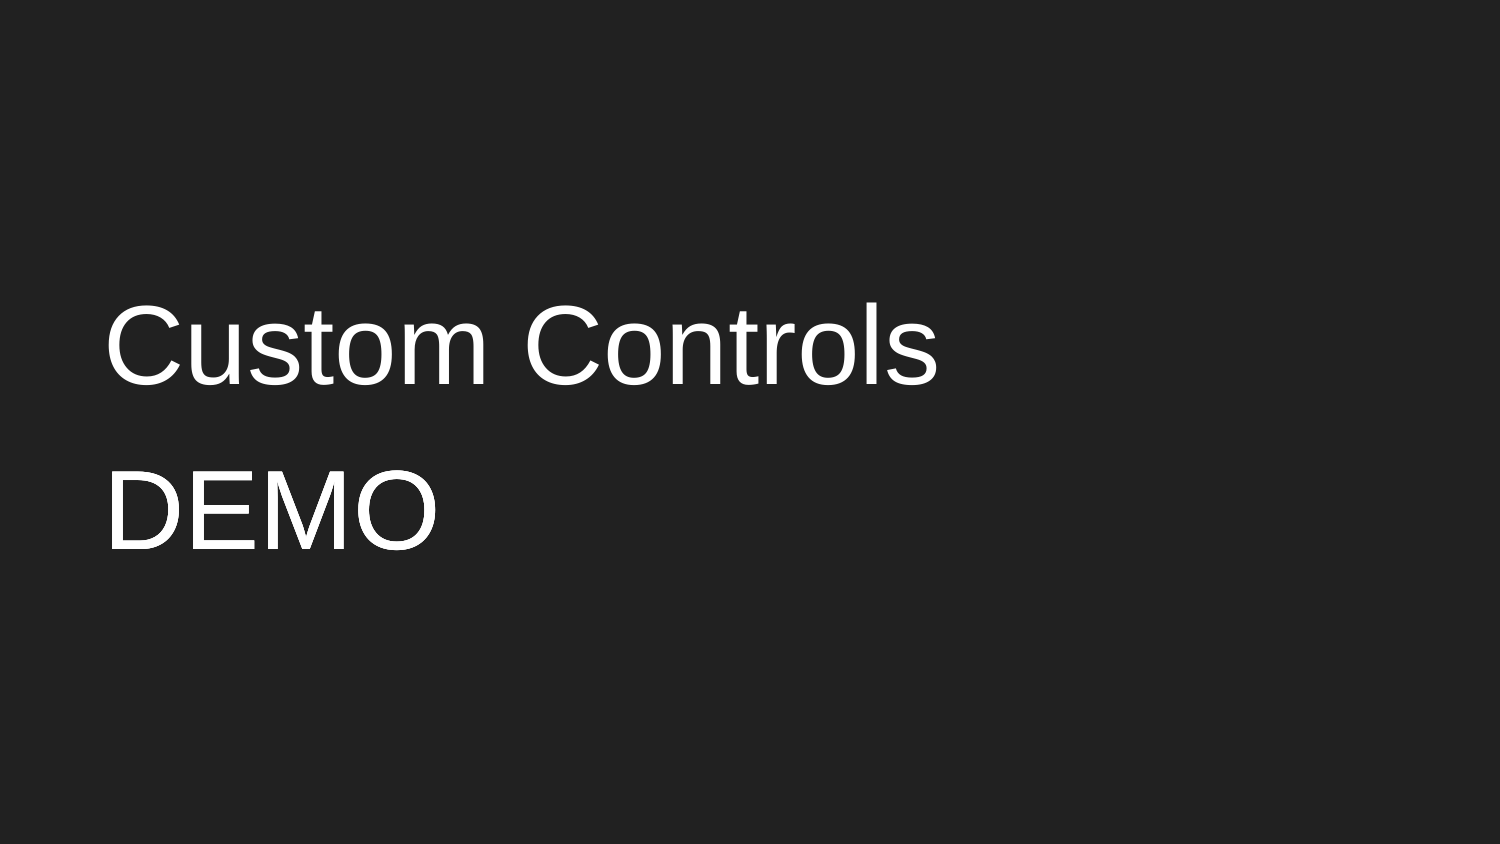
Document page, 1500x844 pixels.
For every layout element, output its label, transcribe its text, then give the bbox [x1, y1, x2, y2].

title Custom Controls [88, 90, 1412, 423]
